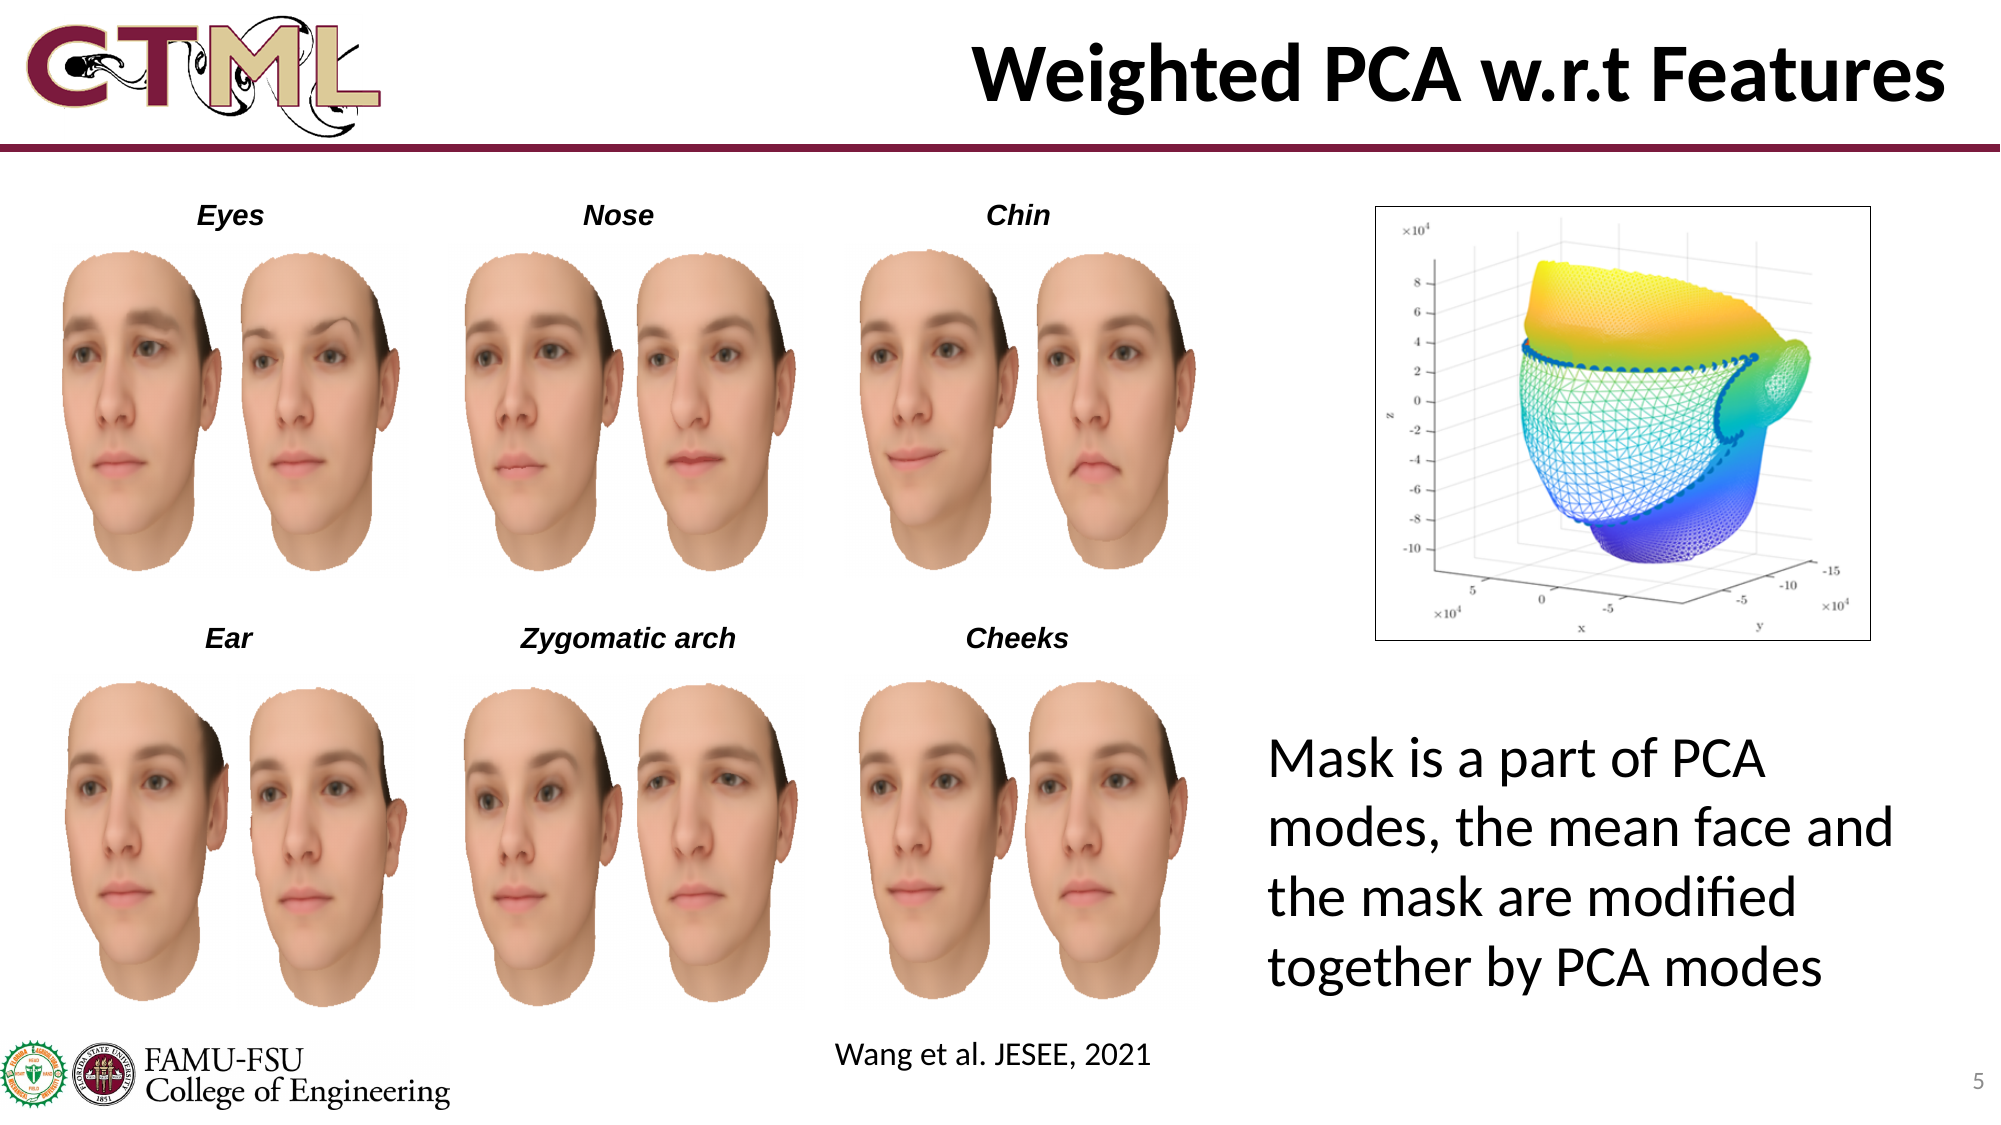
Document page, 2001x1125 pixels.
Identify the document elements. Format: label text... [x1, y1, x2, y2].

picture [1375, 206, 1871, 641]
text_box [52, 188, 1200, 1010]
picture [0, 144, 2000, 152]
slide_number 5 [1550, 1049, 2000, 1110]
text_box Mask is a part of PCA modes, the mean face and the mask are modified together by PCA modes [1253, 711, 1947, 1006]
text_box Wang et al. JESEE, 2021 [820, 1024, 1215, 1079]
picture [0, 1040, 450, 1110]
picture [18, 0, 388, 141]
title Weighted PCA w.r.t Features [732, 8, 1982, 141]
